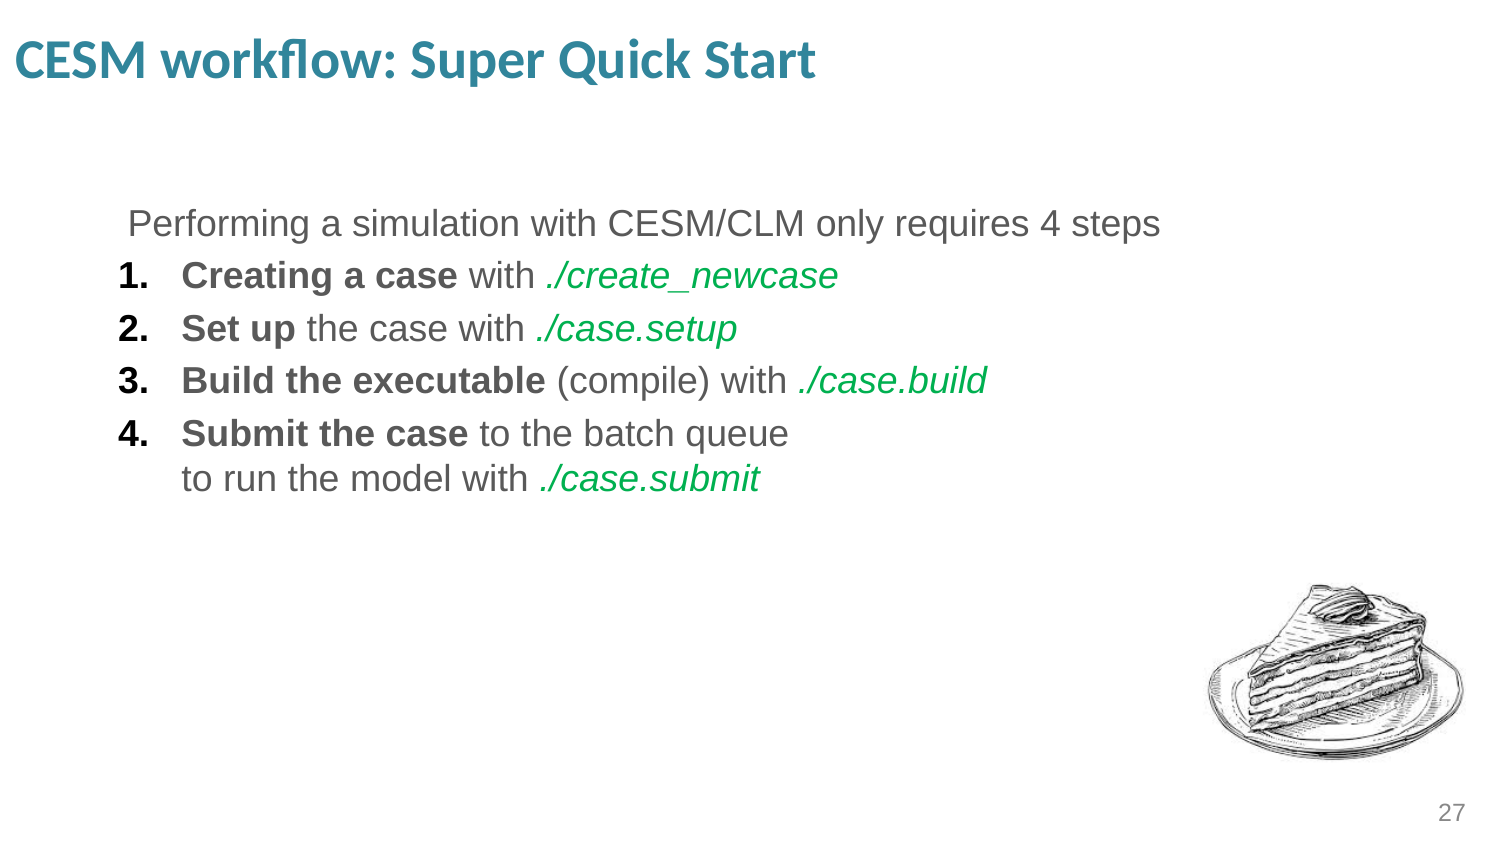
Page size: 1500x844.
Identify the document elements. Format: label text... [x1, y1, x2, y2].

list Performing a simulation with CESM/CLM only requires 4 steps Creating a case with ./create_newcase Set up the case with ./case.setup Build the executable (compile) with ./case.build Submit the case to the batch queue to run the model with ./case.submit [103, 191, 1253, 760]
title CESM workflow: Super Quick Start [0, 0, 1500, 113]
picture [1175, 564, 1500, 779]
slide_number 27 [1131, 789, 1482, 834]
